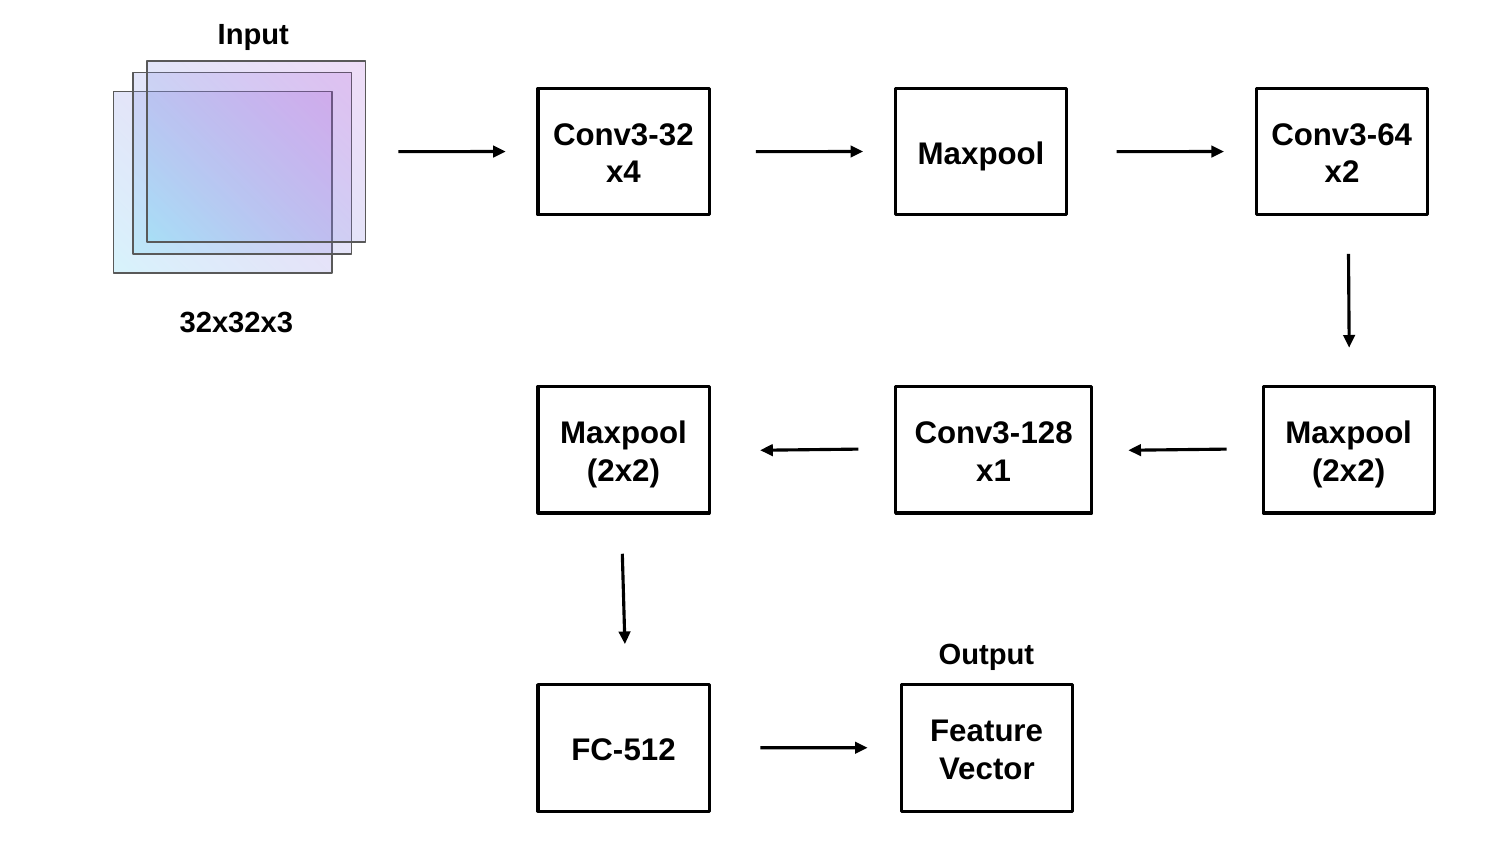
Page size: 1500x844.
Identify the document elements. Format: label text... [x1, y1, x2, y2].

text_box [132, 72, 352, 254]
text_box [622, 553, 626, 645]
text_box Maxpool (2x2) [538, 386, 710, 514]
text_box FC-512 [538, 684, 710, 812]
text_box [113, 91, 333, 273]
text_box Conv3-32 x4 [538, 88, 710, 215]
text_box Maxpool (2x2) [1263, 386, 1435, 514]
text_box Feature Vector [901, 684, 1073, 812]
text_box 32x32x3 [164, 288, 320, 335]
text_box Input [202, 0, 310, 76]
text_box Conv3-64 x2 [1256, 88, 1428, 215]
text_box Maxpool [895, 88, 1067, 215]
text_box Conv3-128 x1 [895, 386, 1092, 514]
text_box [146, 60, 366, 243]
text_box Output [923, 620, 1064, 685]
